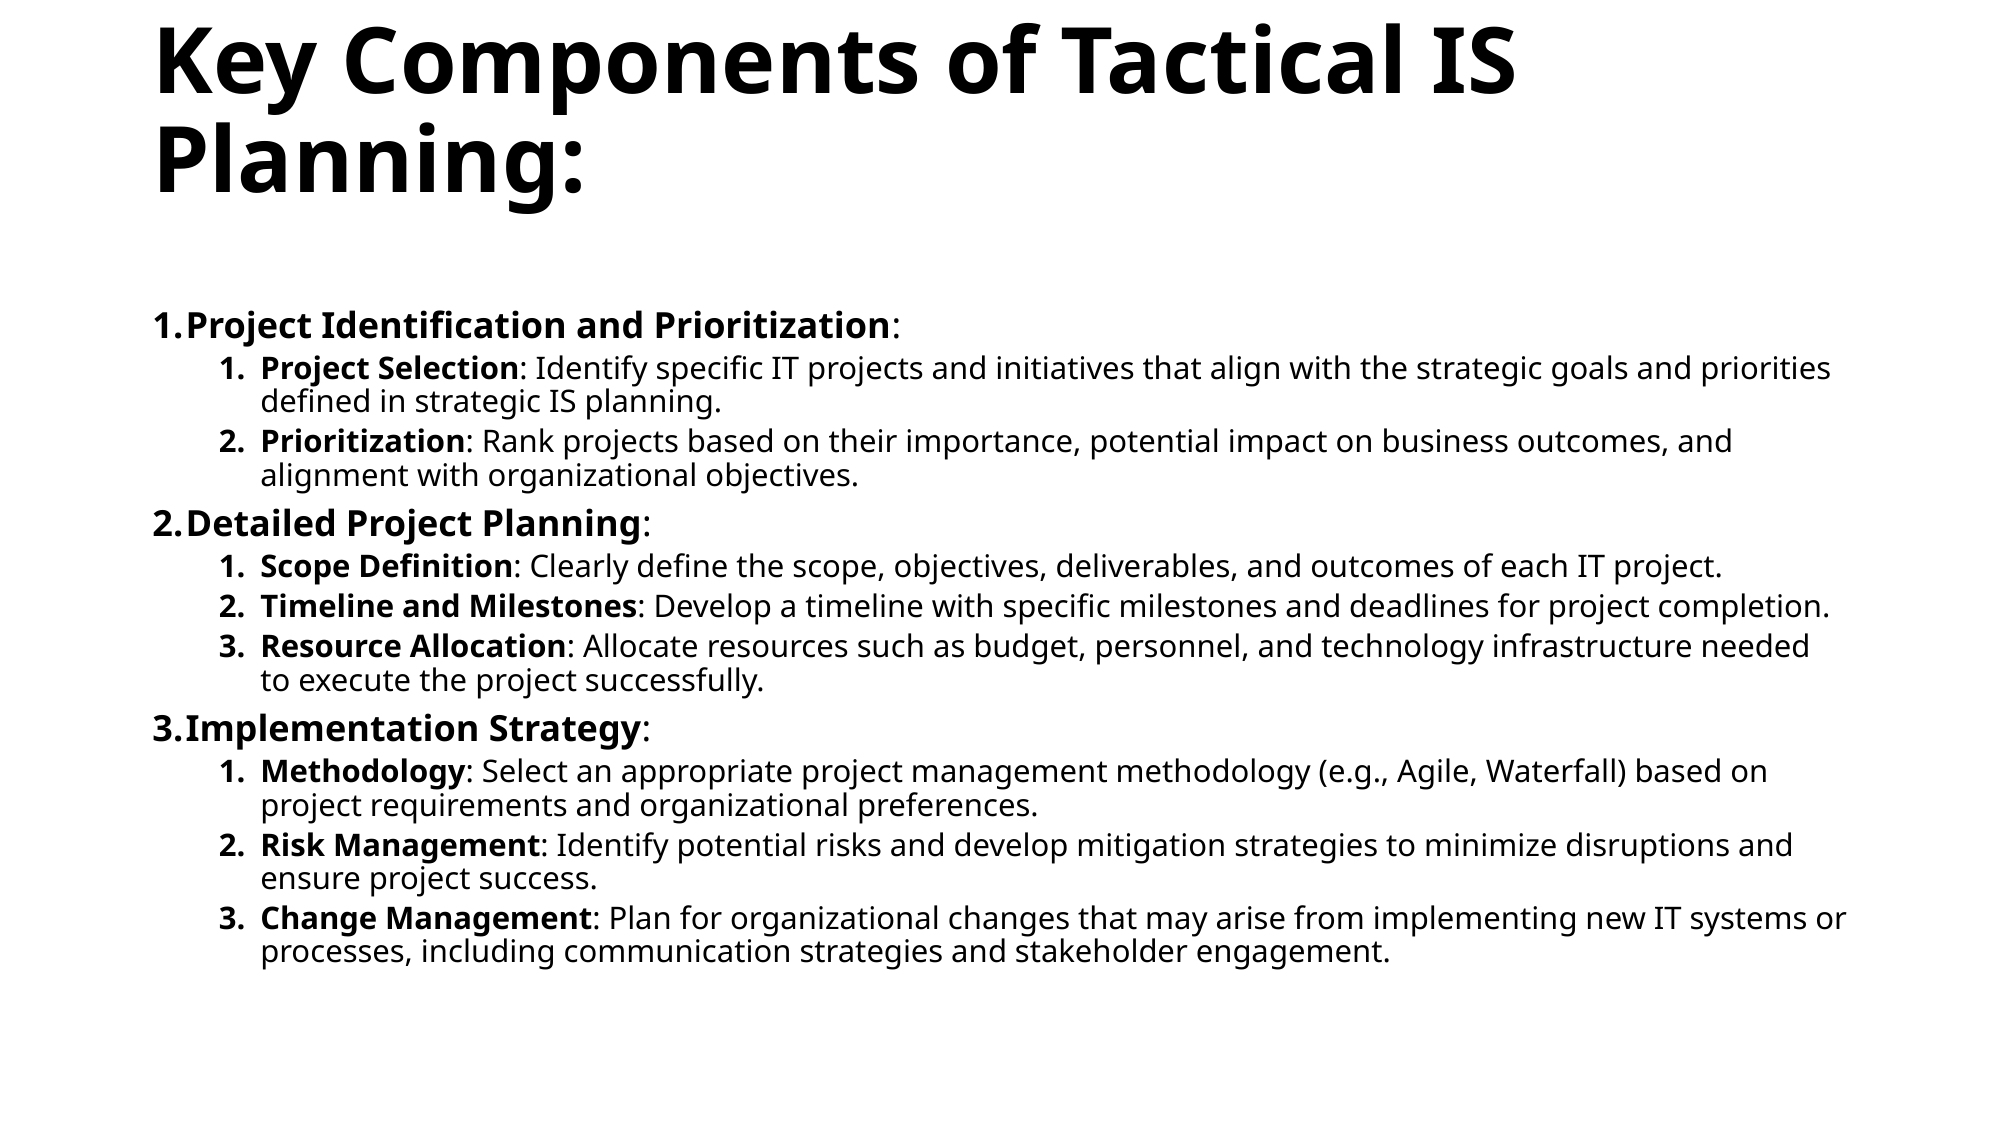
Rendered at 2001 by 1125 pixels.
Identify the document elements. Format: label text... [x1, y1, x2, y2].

list Project Identification and Prioritization: Project Selection: Identify specific IT projects and initiatives that align with the strategic goals and priorities defined in strategic IS planning. Prioritization: Rank projects based on their importance, potential impact on business outcomes, and alignment with organizational objectives. Detailed Project Planning: Scope Definition: Clearly define the scope, objectives, deliverables, and outcomes of each IT project. Timeline and Milestones: Develop a timeline with specific milestones and deadlines for project completion. Resource Allocation: Allocate resources such as budget, personnel, and technology infrastructure needed to execute the project successfully. Implementation Strategy: Methodology: Select an appropriate project management methodology (e.g., Agile, Waterfall) based on project requirements and organizational preferences. Risk Management: Identify potential risks and develop mitigation strategies to minimize disruptions and ensure project success. Change Management: Plan for organizational changes that may arise from implementing new IT systems or processes, including communication strategies and stakeholder engagement. [137, 299, 1863, 1014]
title Key Components of Tactical IS Planning: [137, 59, 1863, 278]
